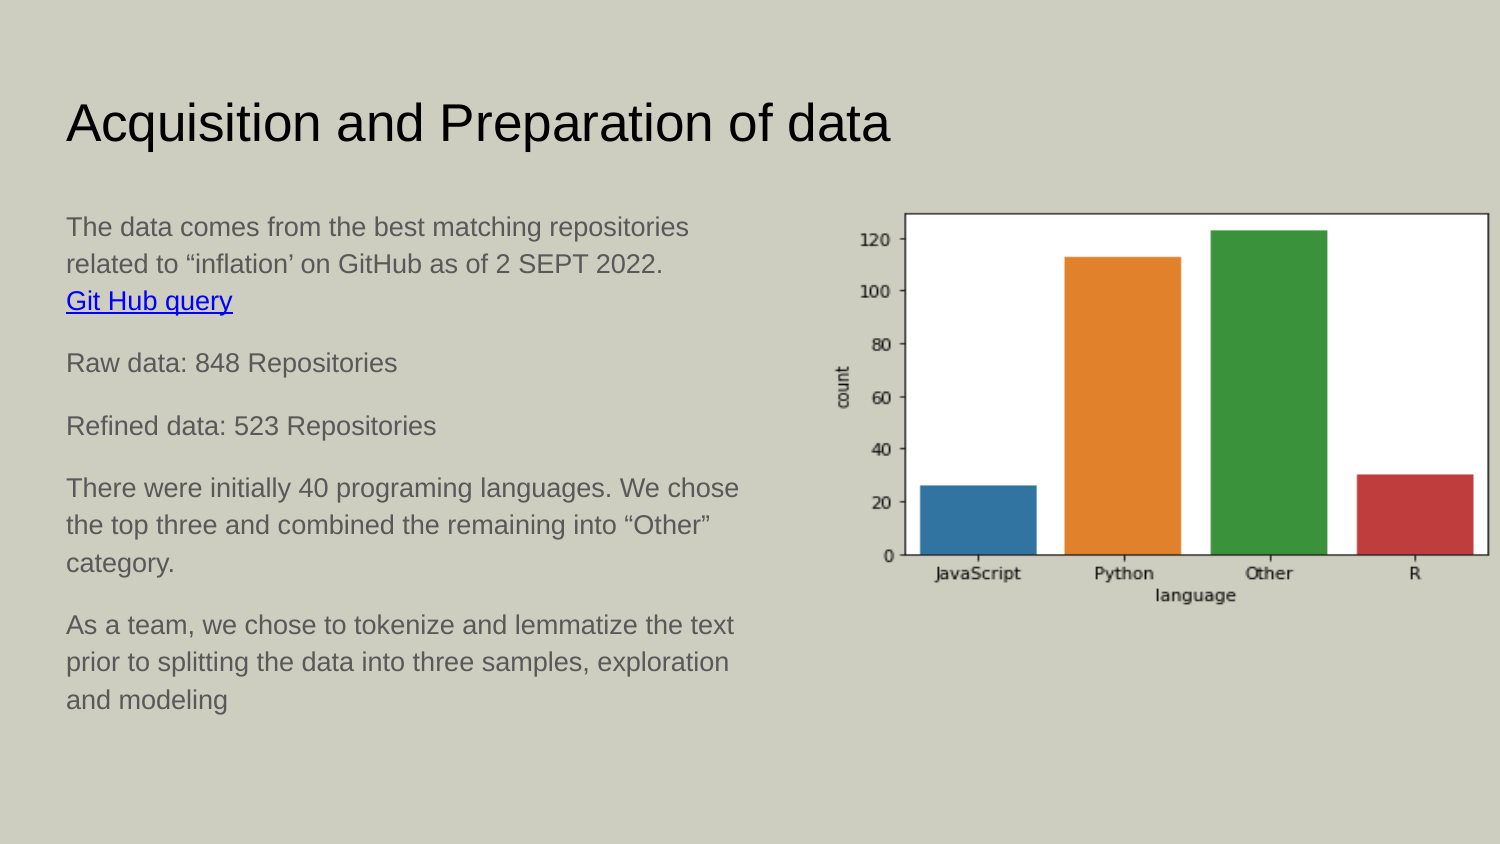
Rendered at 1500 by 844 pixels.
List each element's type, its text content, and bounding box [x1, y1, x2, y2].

title Acquisition and Preparation of data [51, 72, 1449, 167]
list The data comes from the best matching repositories related to “inflation’ on GitHub as of 2 SEPT 2022. Git Hub query Raw data: 848 Repositories Refined data: 523 Repositories There were initially 40 programing languages. We chose the top three and combined the remaining into “Other” category. As a team, we chose to tokenize and lemmatize the text prior to splitting the data into three samples, exploration and modeling [51, 189, 794, 750]
picture [823, 204, 1500, 615]
